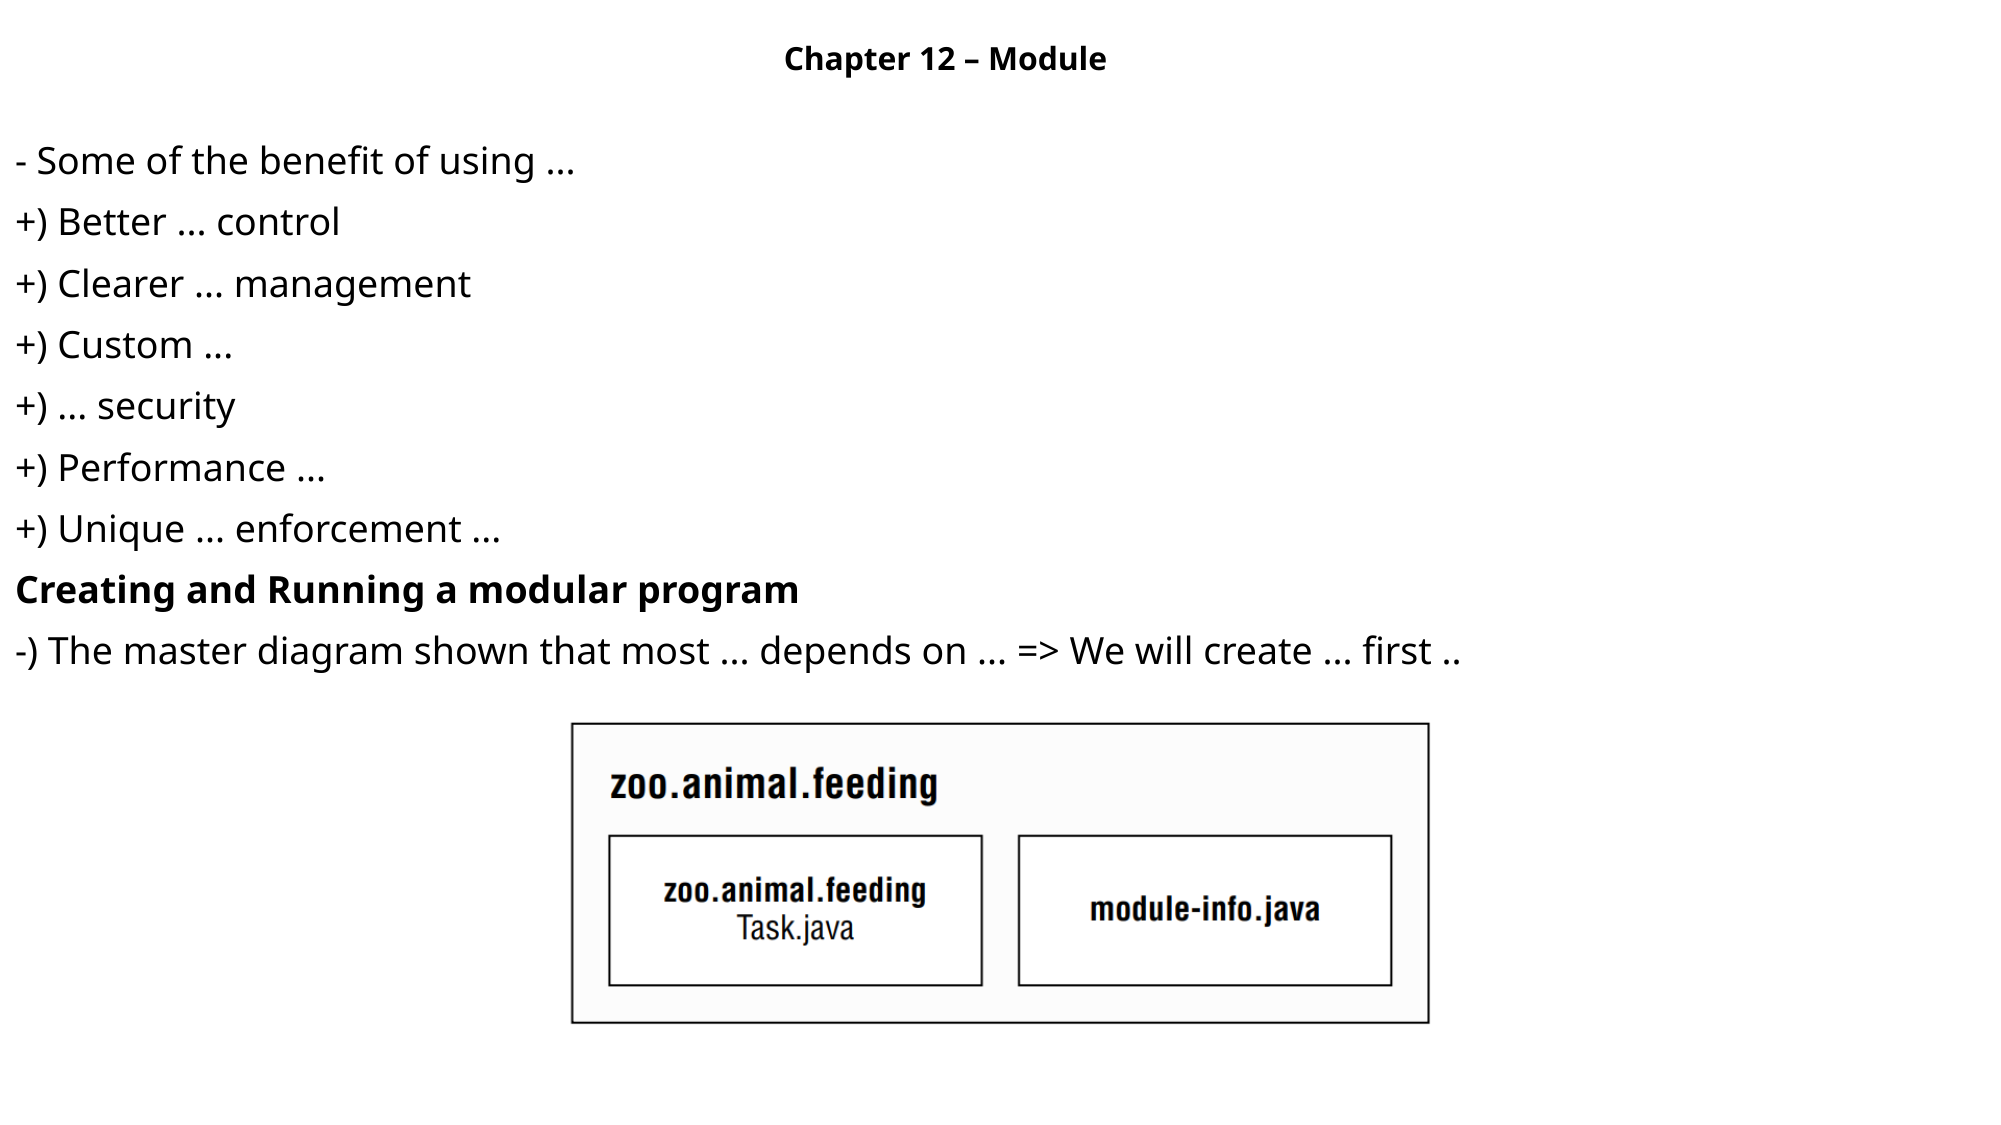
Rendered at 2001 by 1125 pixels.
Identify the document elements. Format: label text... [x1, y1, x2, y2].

text_box - Some of the benefit of using ... +) Better ... control +) Clearer ... management +) Custom ... +) ... security +) Performance ... +) Unique ... enforcement ... Creating and Running a modular program -) The master diagram shown that most ... depends on ... => We will create ... first .. [0, 134, 2000, 1125]
subtitle Chapter 12 – Module [24, 35, 1866, 86]
picture [534, 684, 1465, 1067]
